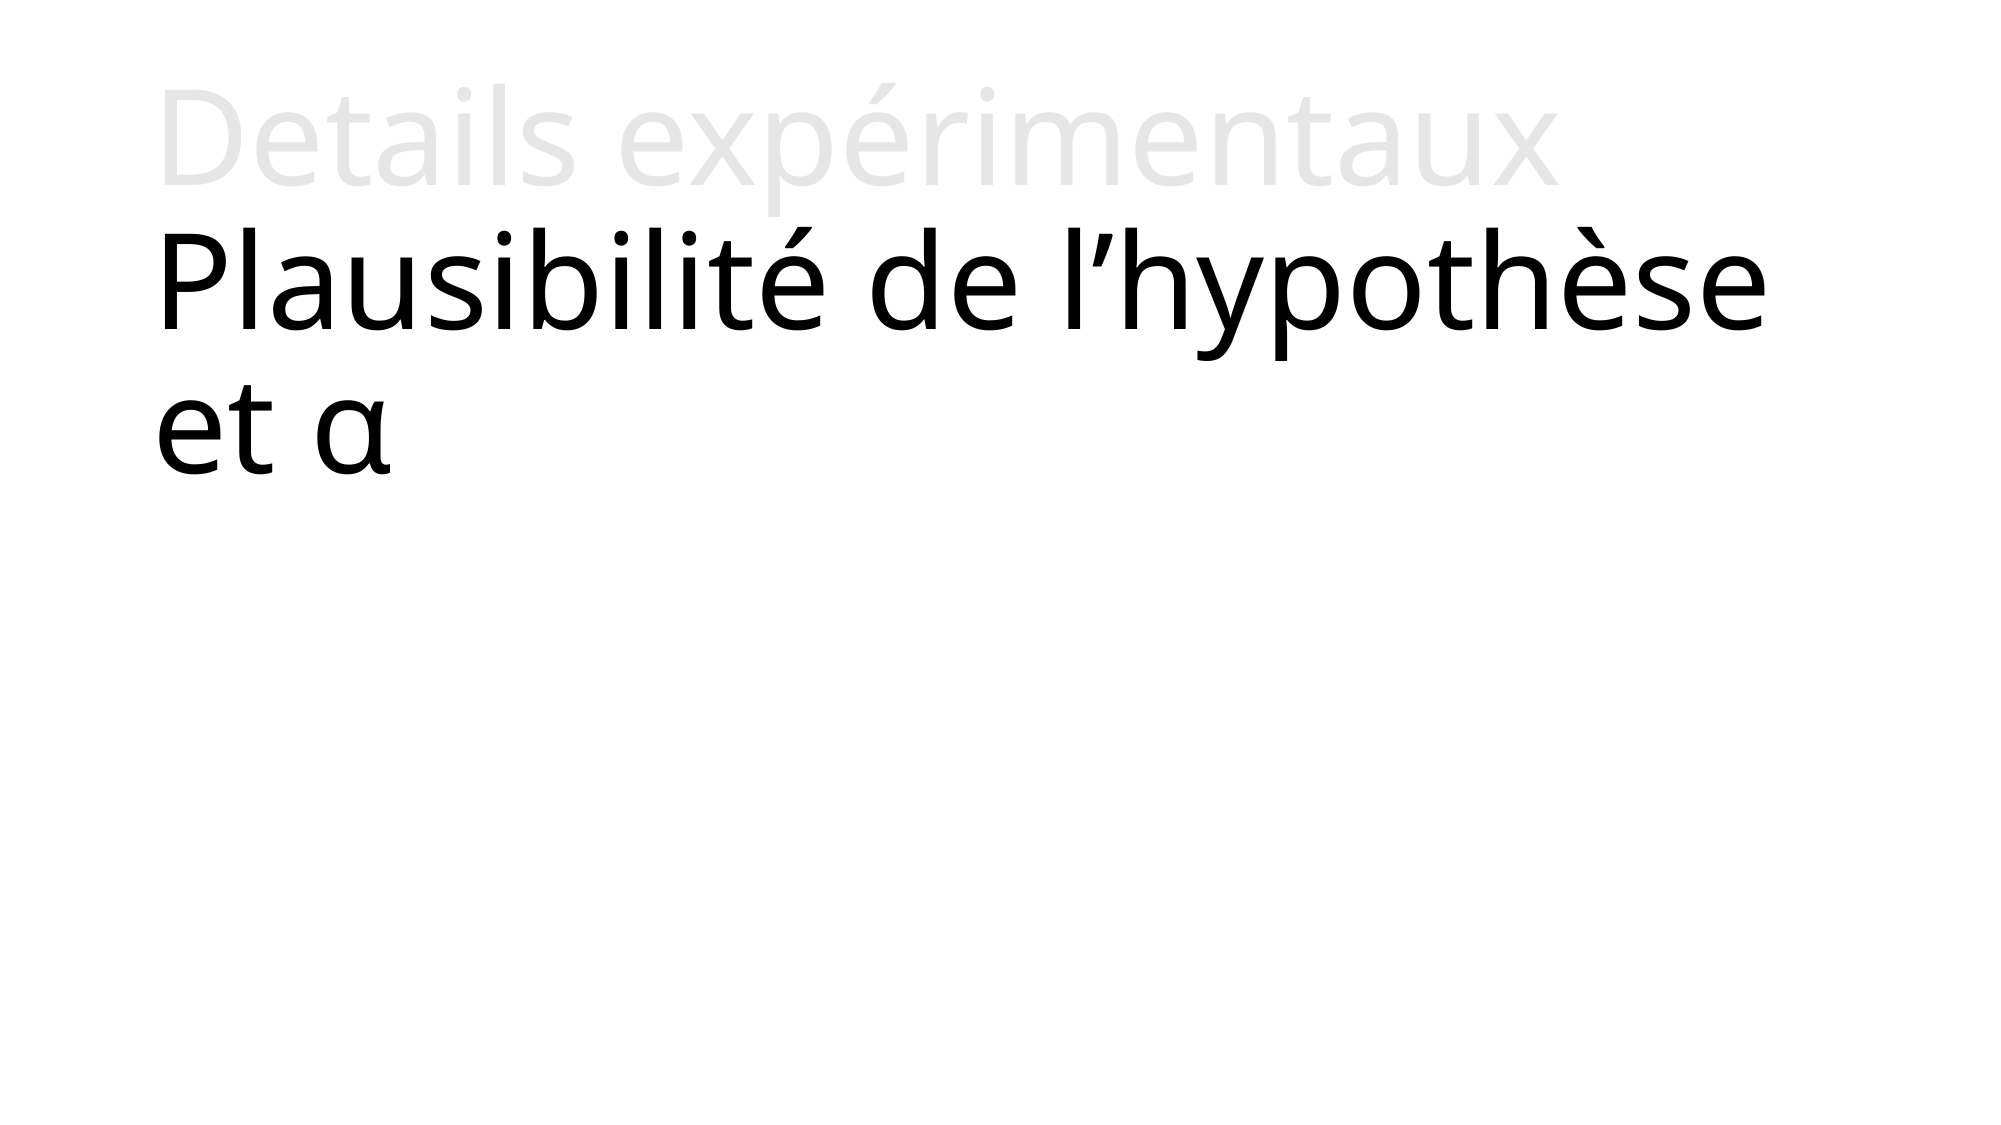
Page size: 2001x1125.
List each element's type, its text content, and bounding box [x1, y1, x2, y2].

title Details expérimentaux Plausibilité de l’hypothèse et α P-hacking HARKing Focus sur la valeur p Malchance [137, 59, 1863, 1089]
